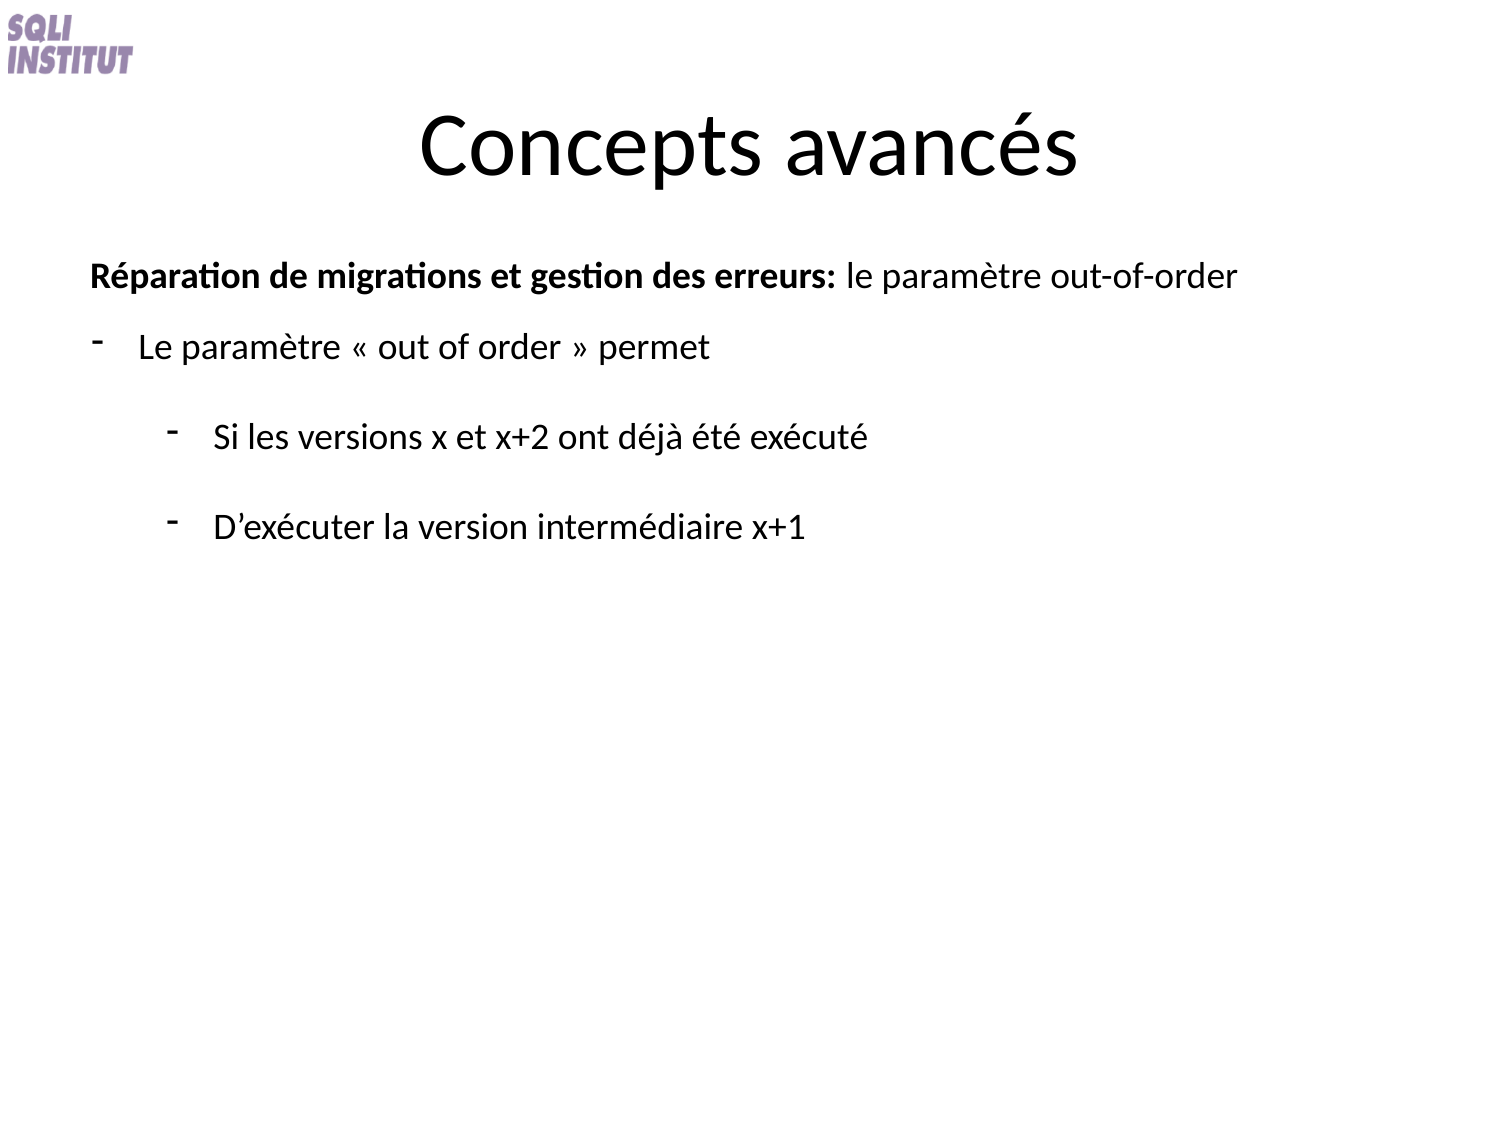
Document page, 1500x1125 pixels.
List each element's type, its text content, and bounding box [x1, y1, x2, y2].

text_box [1048, 205, 1079, 311]
text_box Réparation de migrations et gestion des erreurs: le paramètre out-of-order [1079, 243, 1434, 304]
title Concepts avancés [75, 45, 1425, 233]
title Concepts et utilisation: Modes d’utilisation de Flyway [8, 9, 134, 76]
text_box Réparation de migrations et gestion des erreurs: le paramètre out-of-order [75, 243, 1048, 304]
text_box Le paramètre « out of order » permet Si les versions x et x+2 ont déjà été exécuté D’exécuter la version intermédiaire x+1 [76, 314, 1436, 555]
